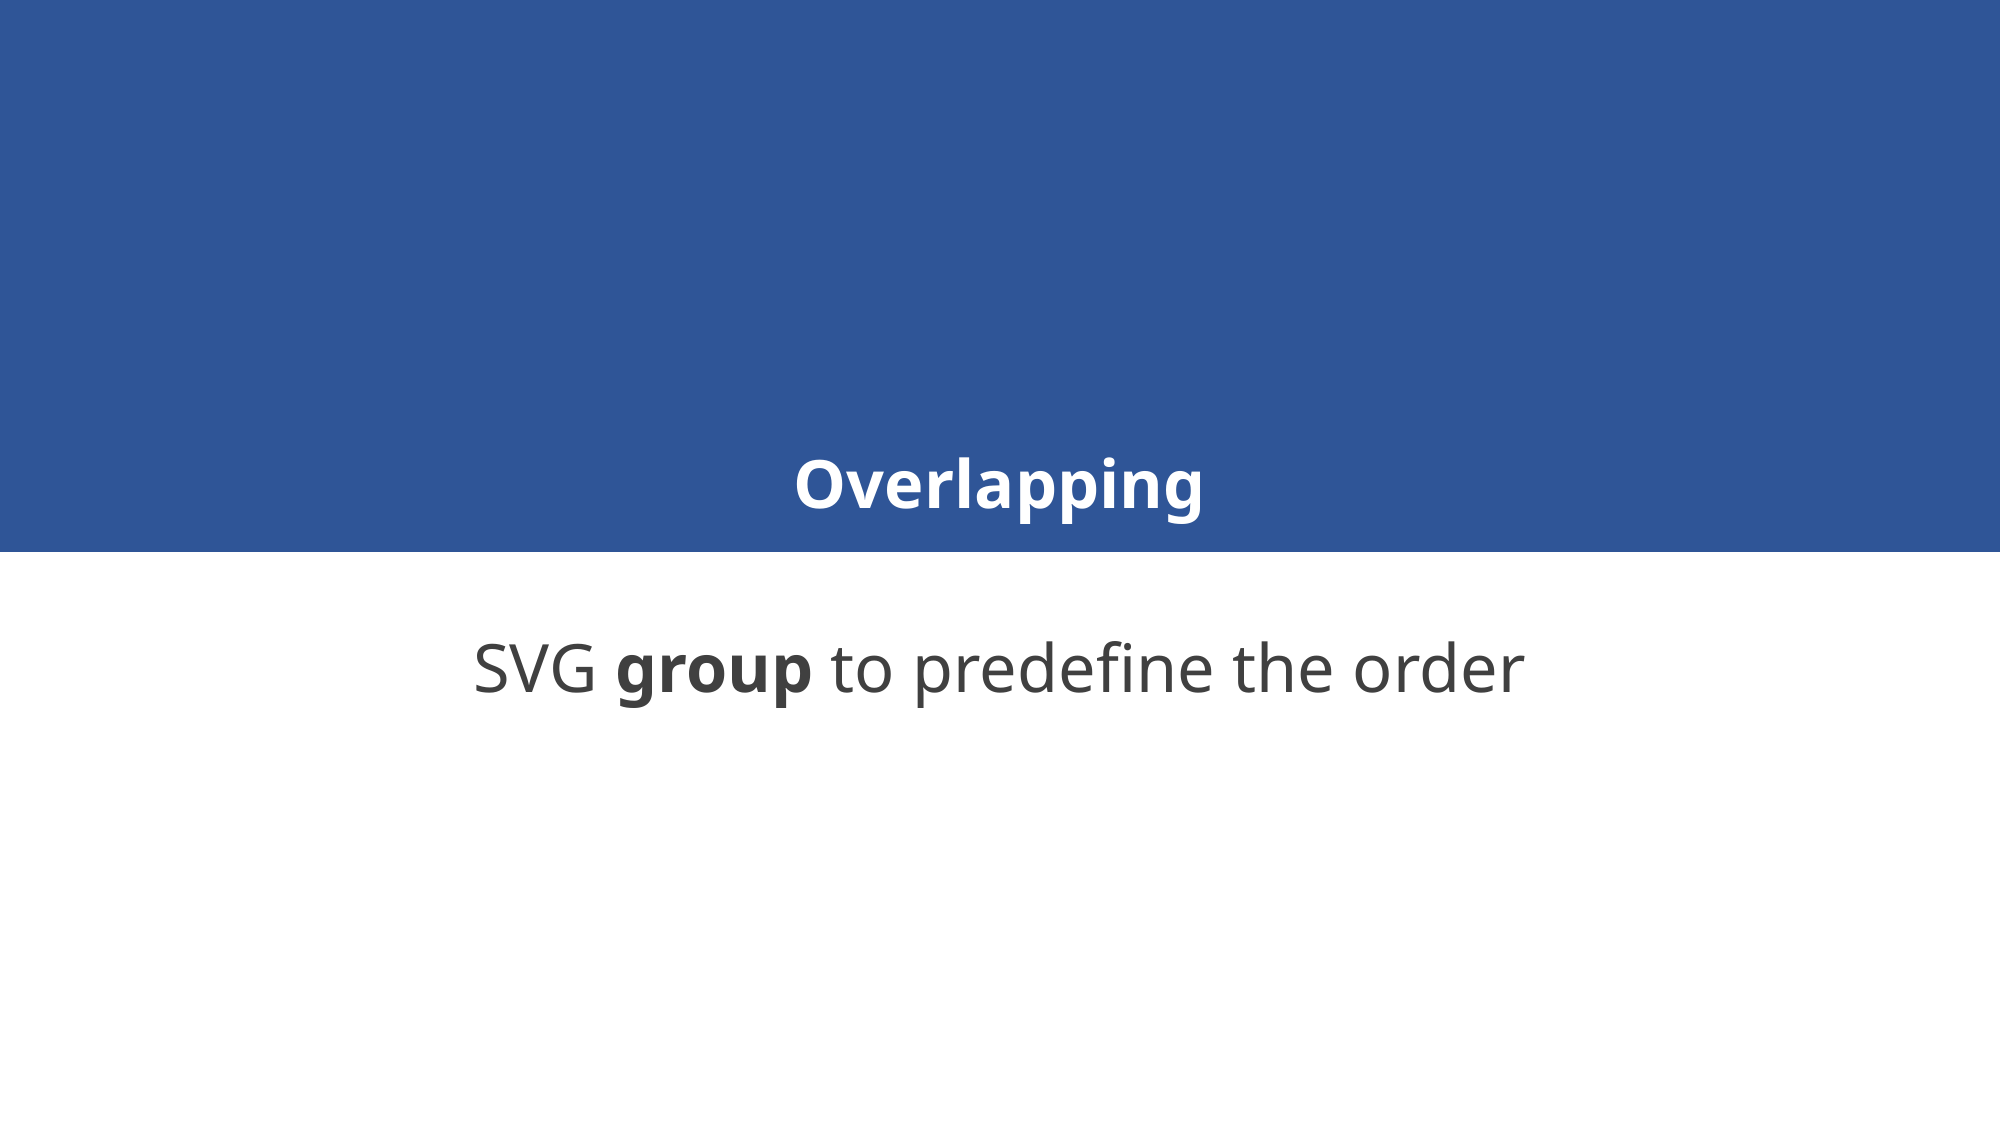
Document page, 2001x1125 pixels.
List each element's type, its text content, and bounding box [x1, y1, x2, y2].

text_box SVG group to predefine the order [458, 618, 1542, 714]
text_box [0, 551, 2000, 1125]
text_box [0, 0, 2000, 551]
text_box Overlapping [778, 434, 1221, 529]
